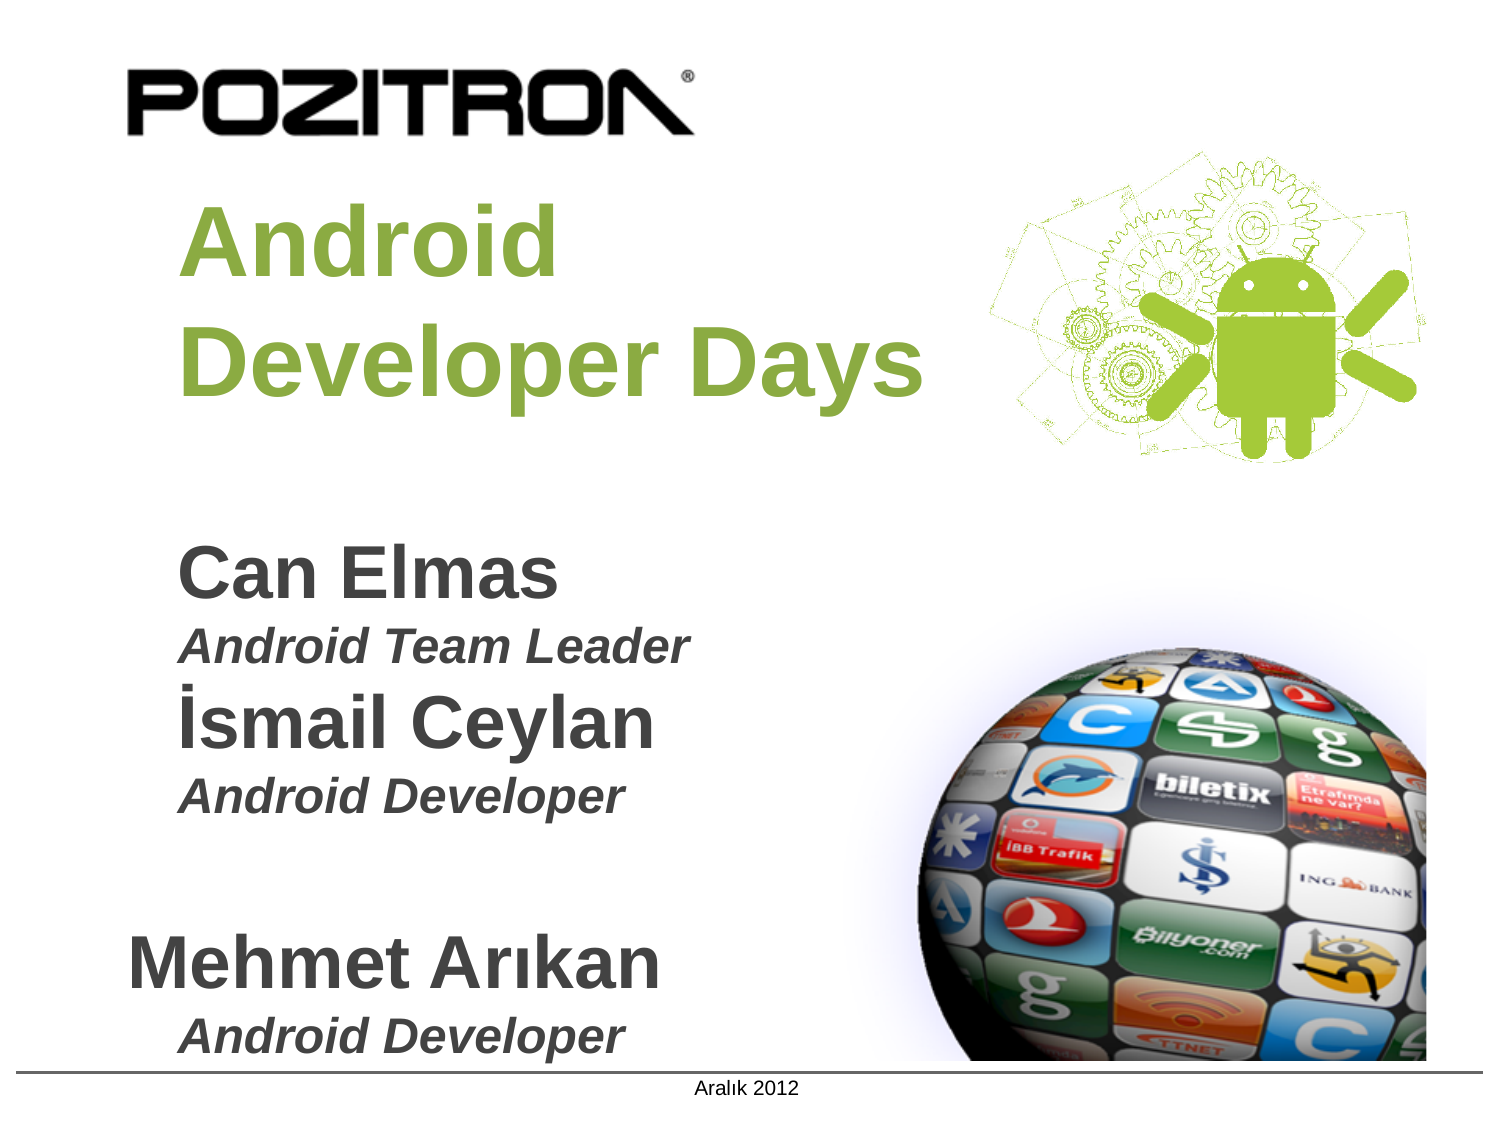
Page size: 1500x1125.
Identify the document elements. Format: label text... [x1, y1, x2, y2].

text_box [262, 431, 1427, 1061]
text_box Aralık 2012 [17, 1062, 1482, 1072]
text_box [988, 148, 1427, 463]
text_box Aralık 2012 [17, 1079, 1482, 1113]
text_box [87, 37, 736, 168]
title Android Developer Days [112, 161, 1388, 431]
title Can Elmas Android Team Leader İsmail Ceylan Android Developer Mehmet Arıkan Android Developer [112, 508, 1388, 1062]
